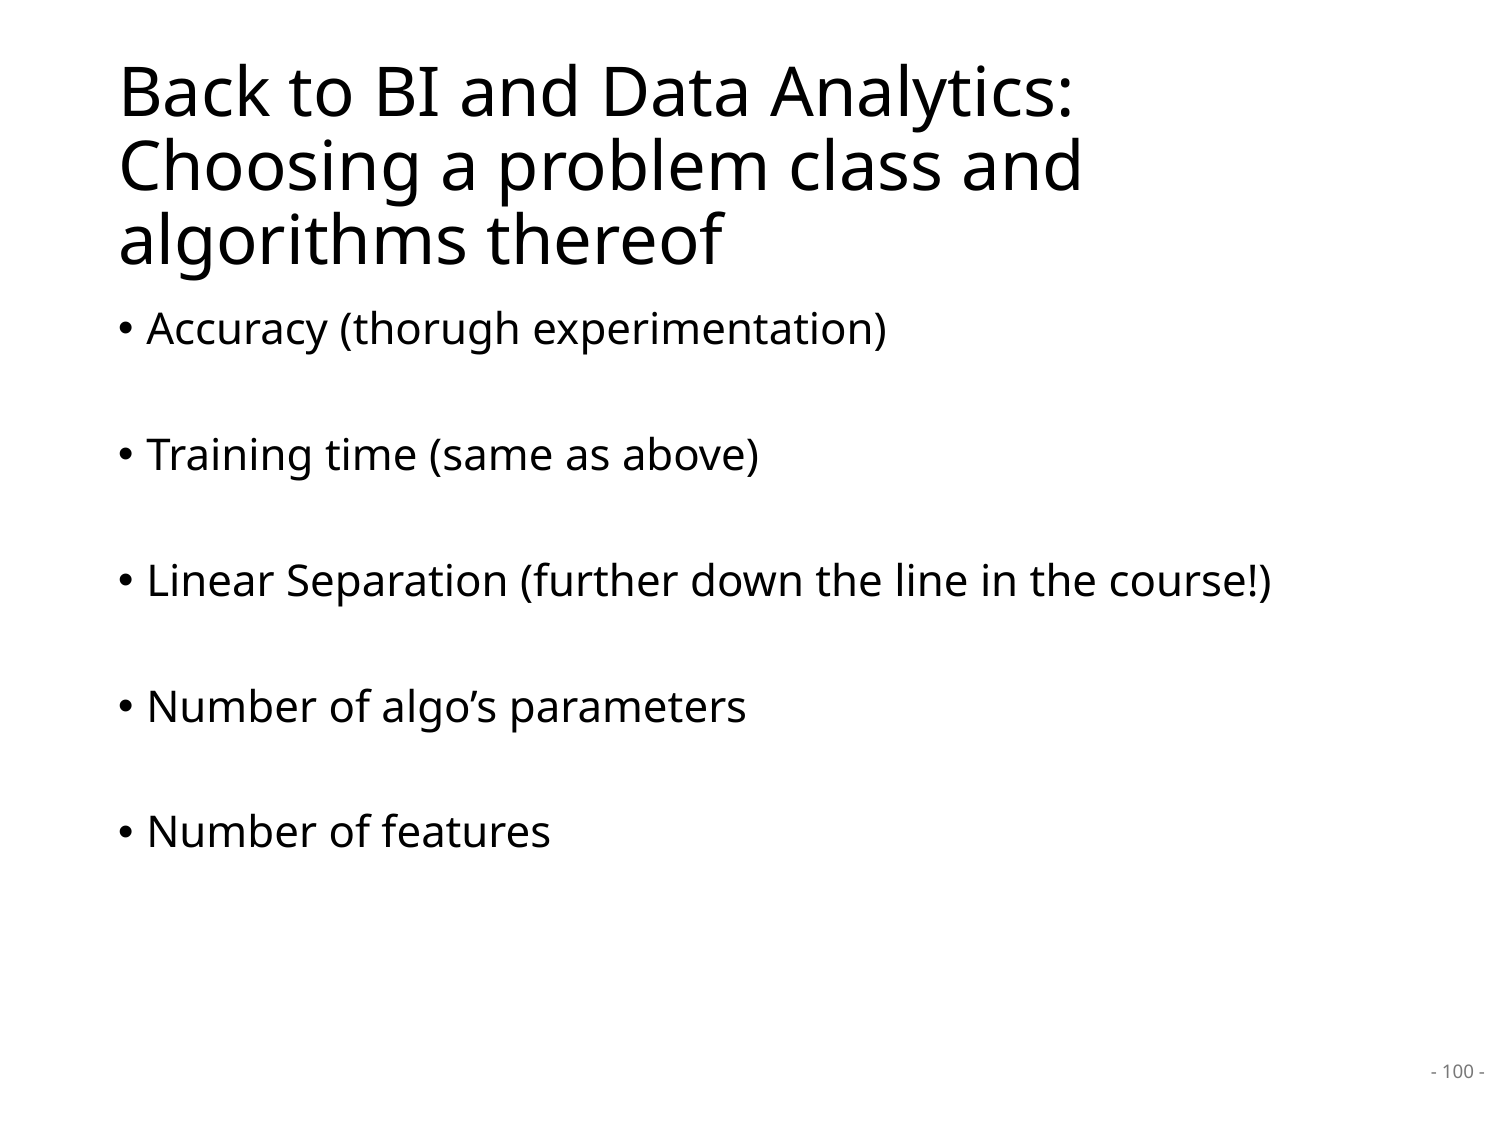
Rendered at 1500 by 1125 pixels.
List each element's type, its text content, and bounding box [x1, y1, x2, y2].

title Back to BI and Data Analytics: Choosing a problem class and algorithms thereof [103, 59, 1397, 278]
slide_number - 100 - [1162, 1042, 1500, 1103]
list Accuracy (thorugh experimentation) Training time (same as above) Linear Separation (further down the line in the course!) Number of algo’s parameters Number of features [103, 299, 1397, 1014]
